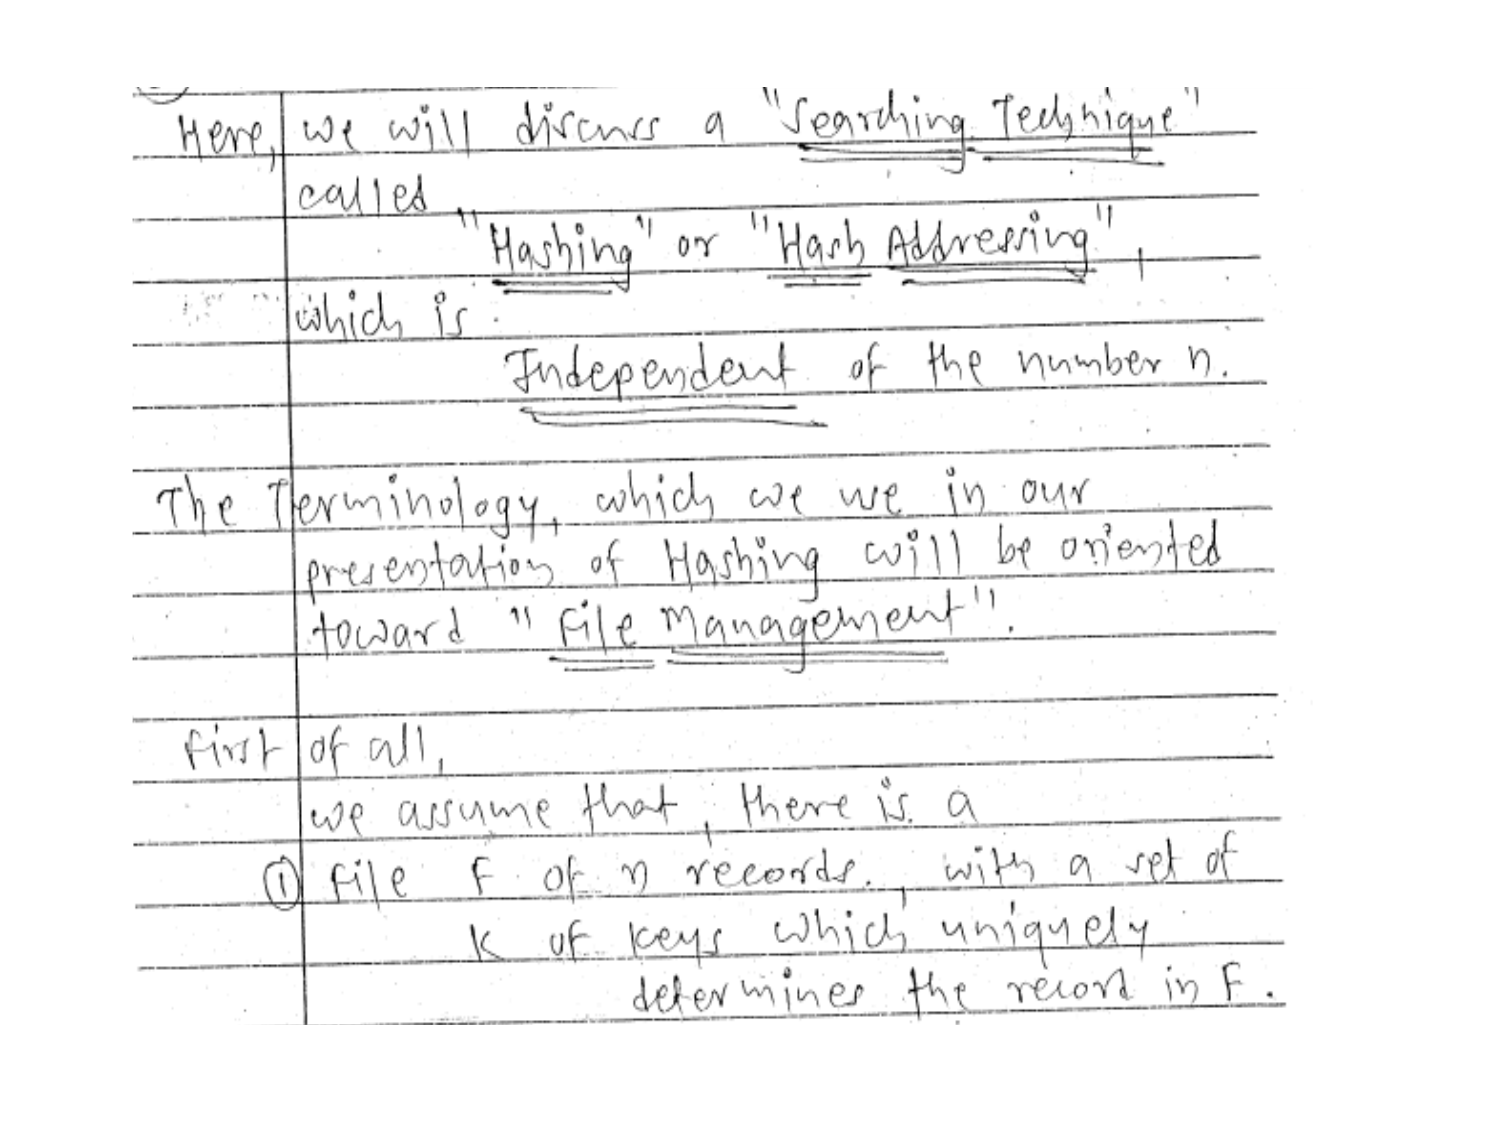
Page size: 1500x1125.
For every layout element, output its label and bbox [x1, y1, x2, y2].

list [132, 87, 1314, 1026]
